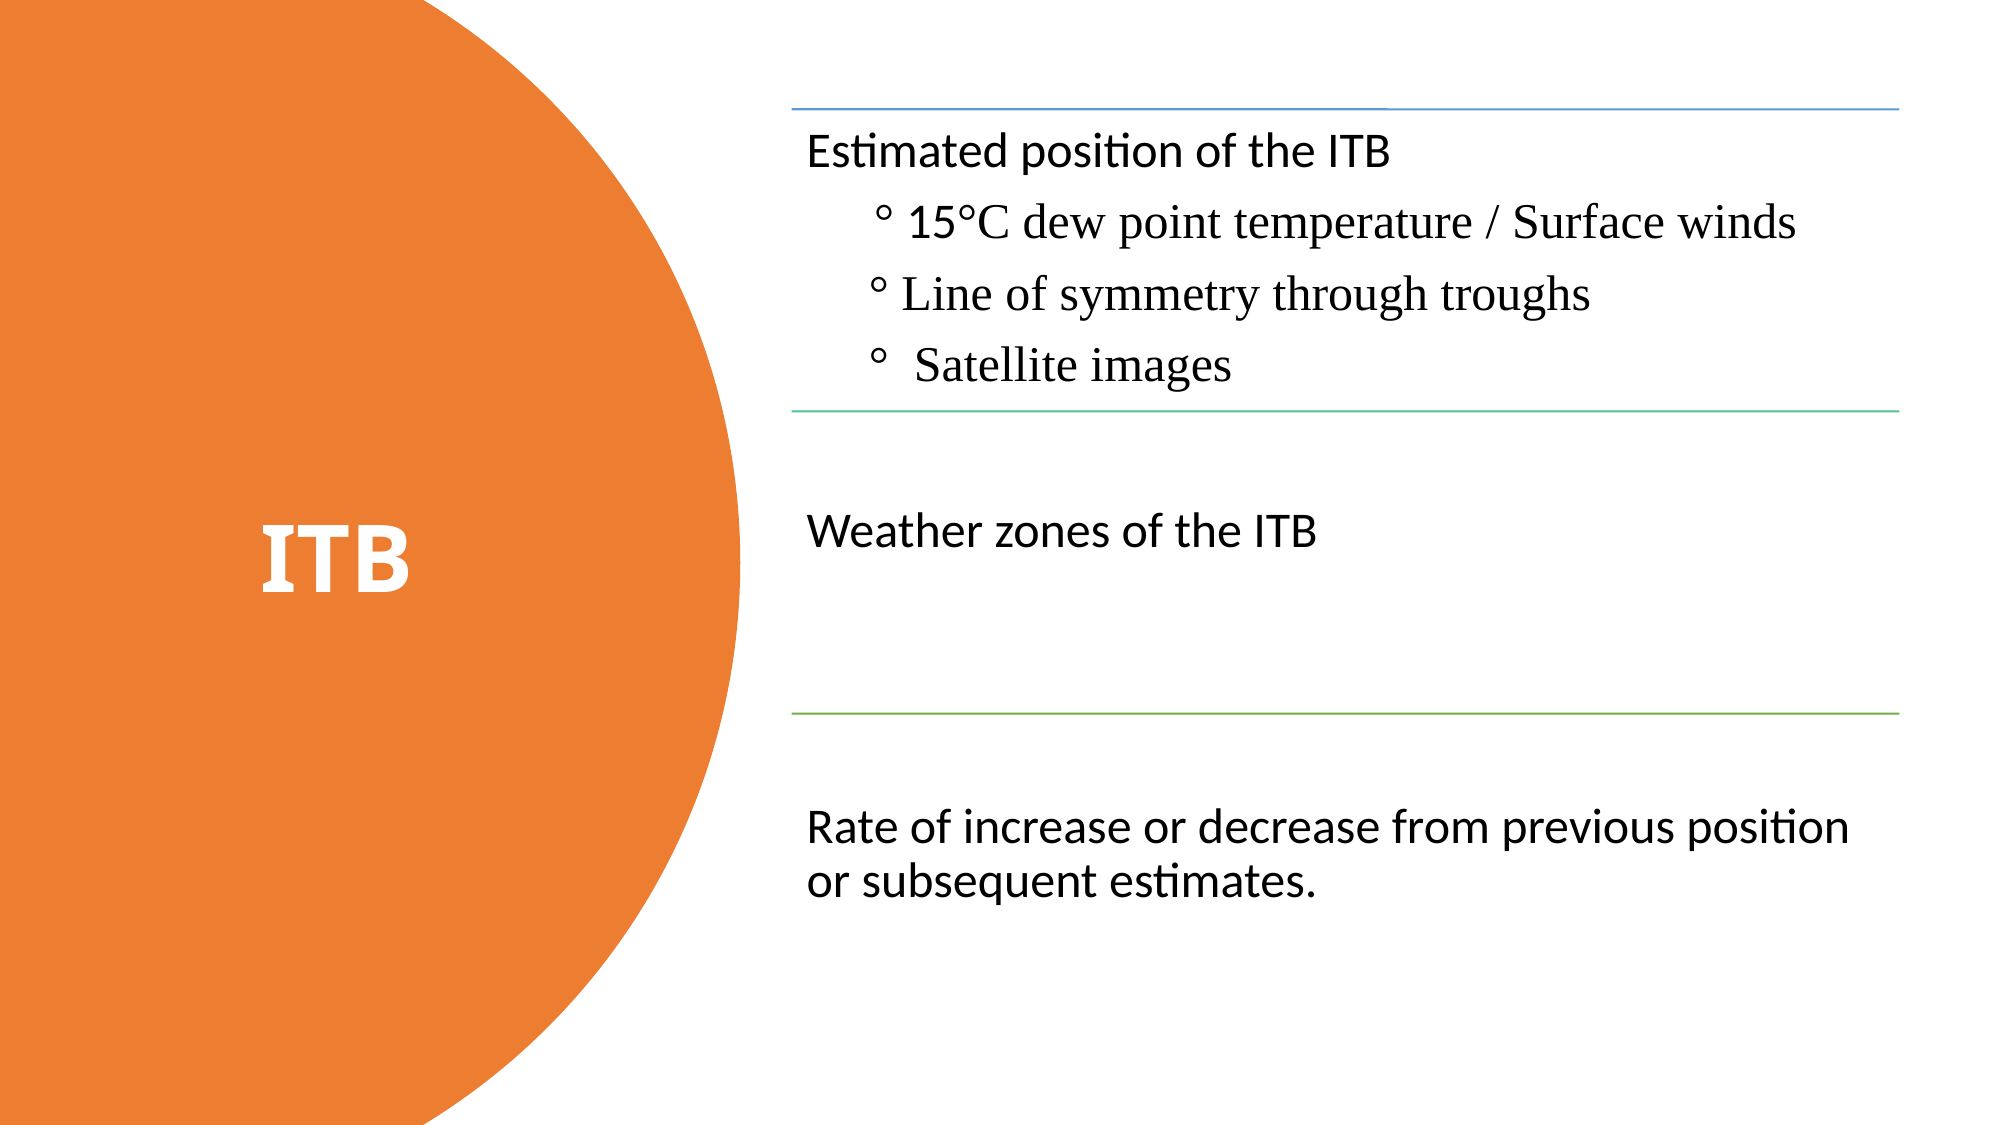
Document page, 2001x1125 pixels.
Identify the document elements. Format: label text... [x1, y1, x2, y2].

title ITB [0, 246, 660, 879]
text_box [427, 0, 2000, 1125]
text_box [0, 0, 742, 1125]
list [791, 108, 1900, 1017]
